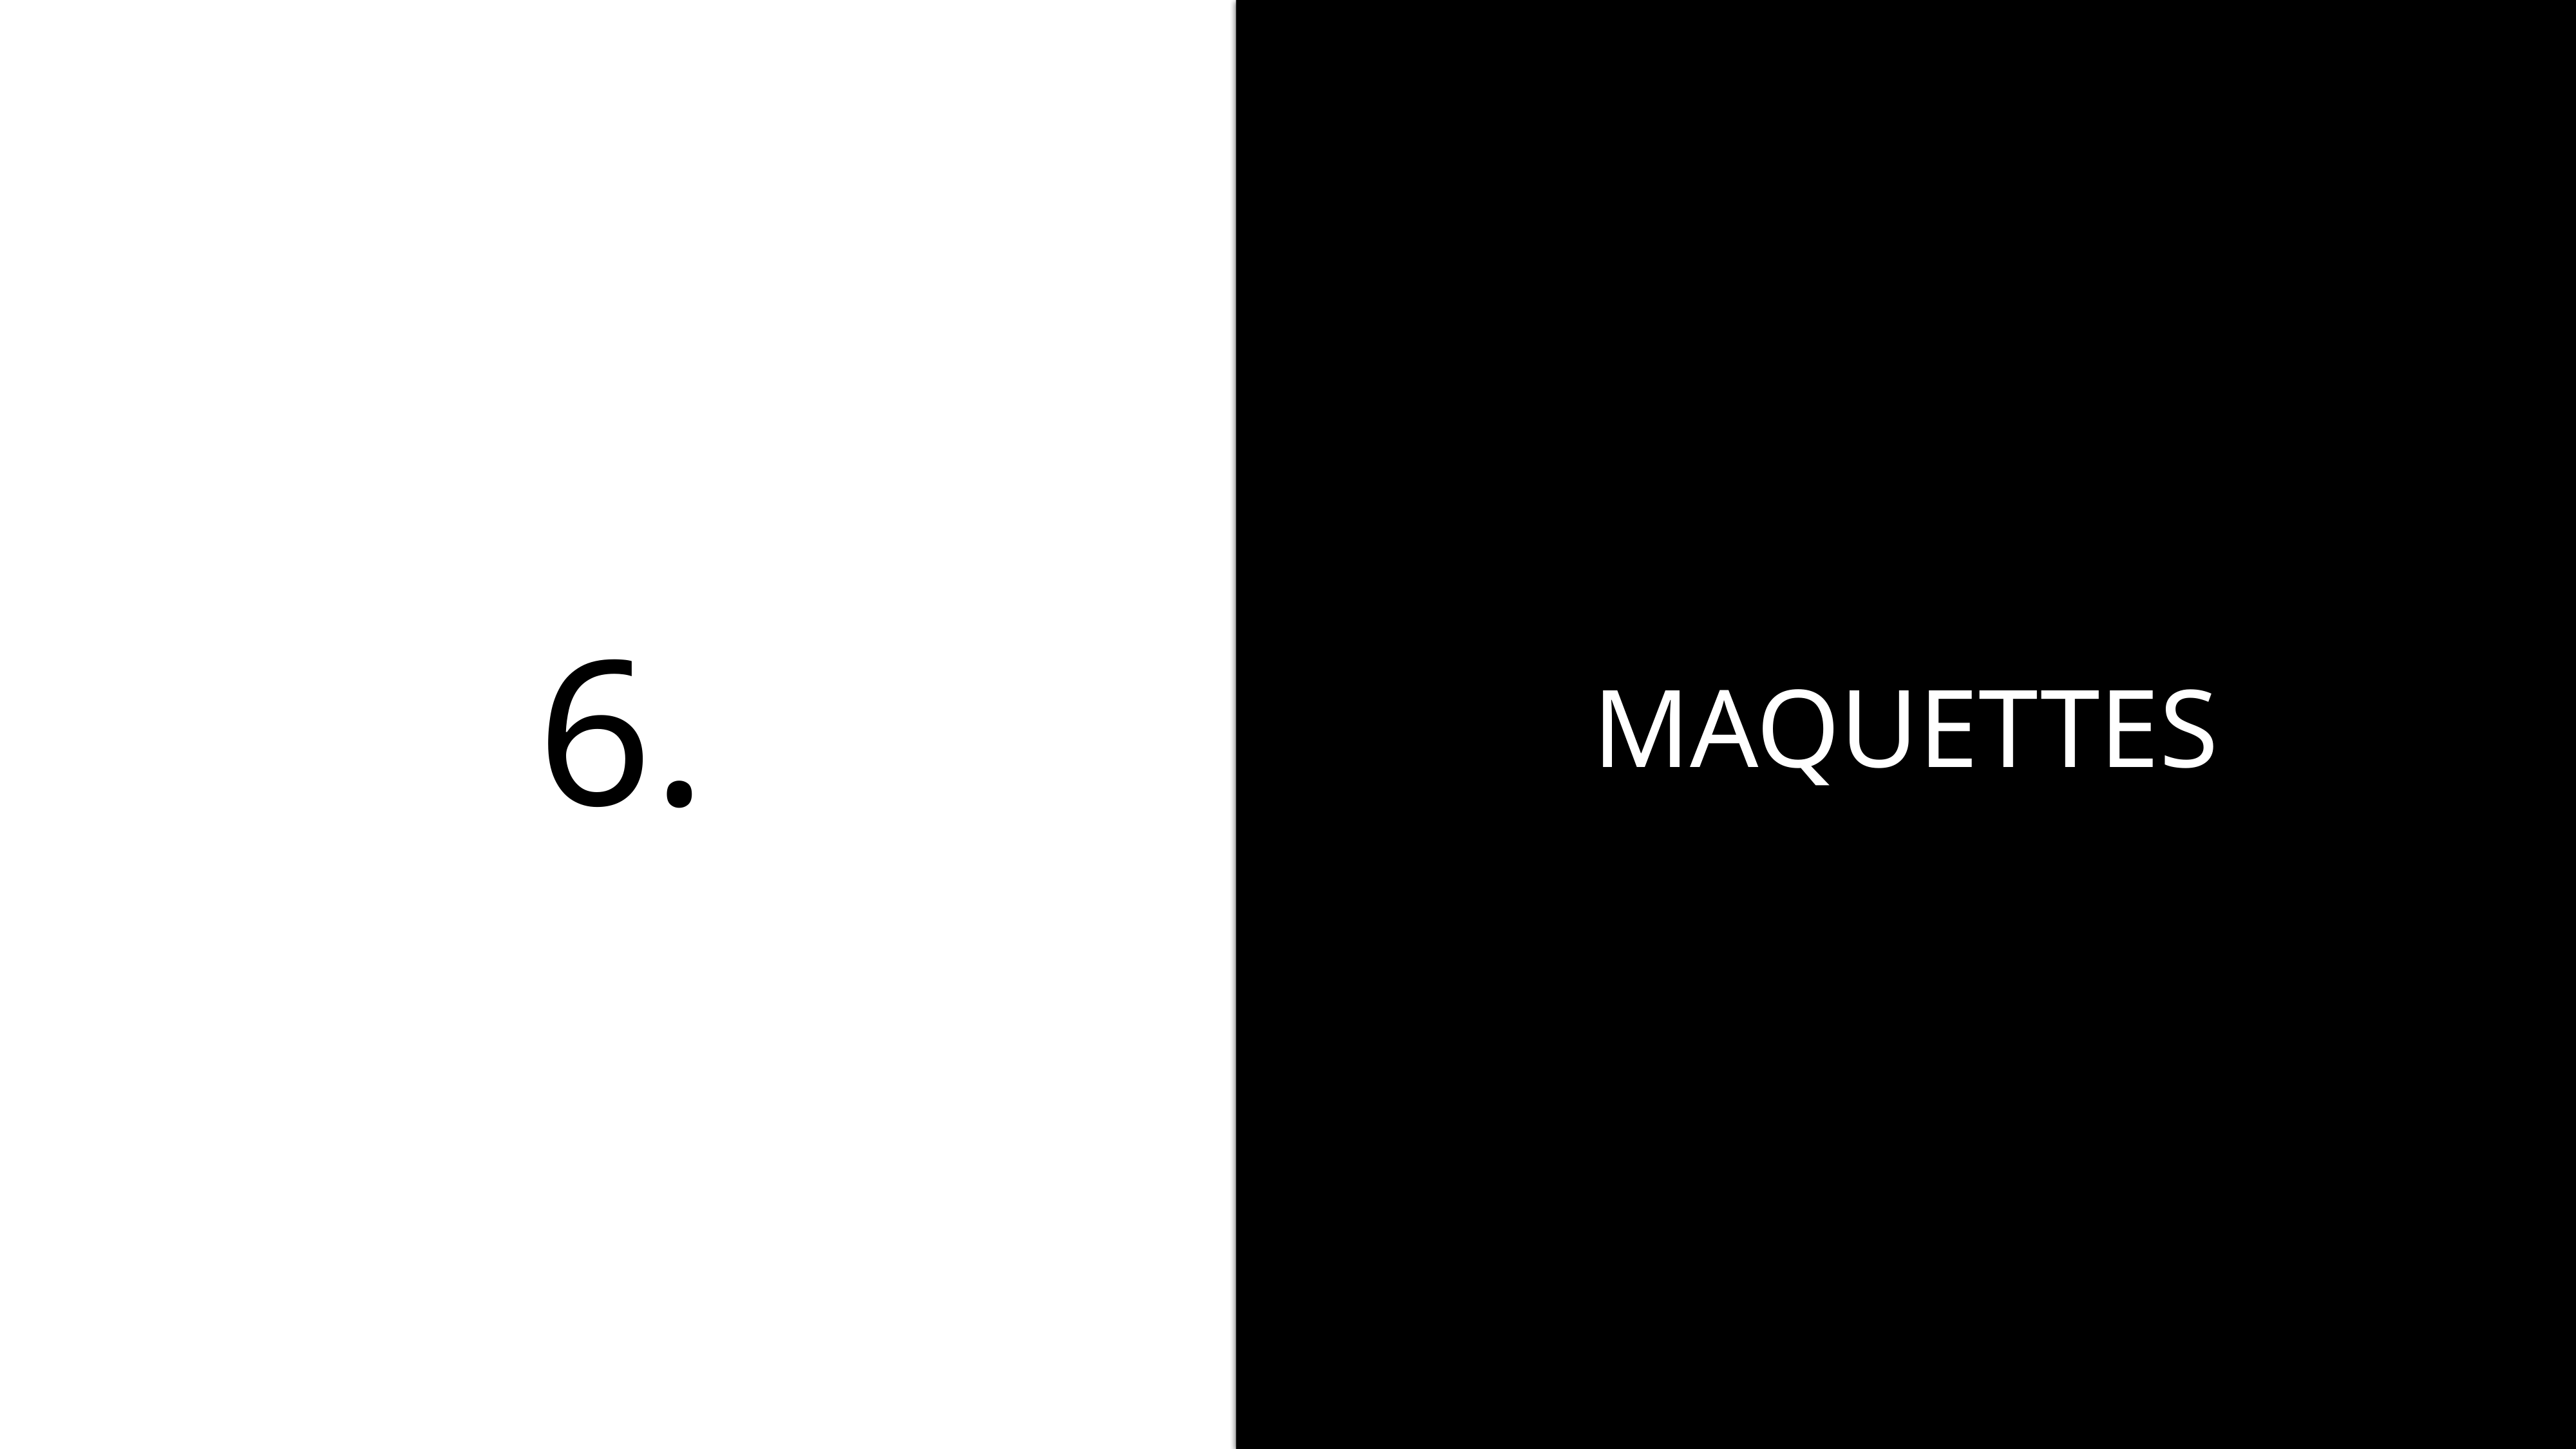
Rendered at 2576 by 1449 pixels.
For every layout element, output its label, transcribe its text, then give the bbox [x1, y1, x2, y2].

text_box 6. [310, 596, 935, 853]
text_box [1236, 0, 2576, 1449]
text_box MAQUETTES [1391, 652, 2421, 797]
